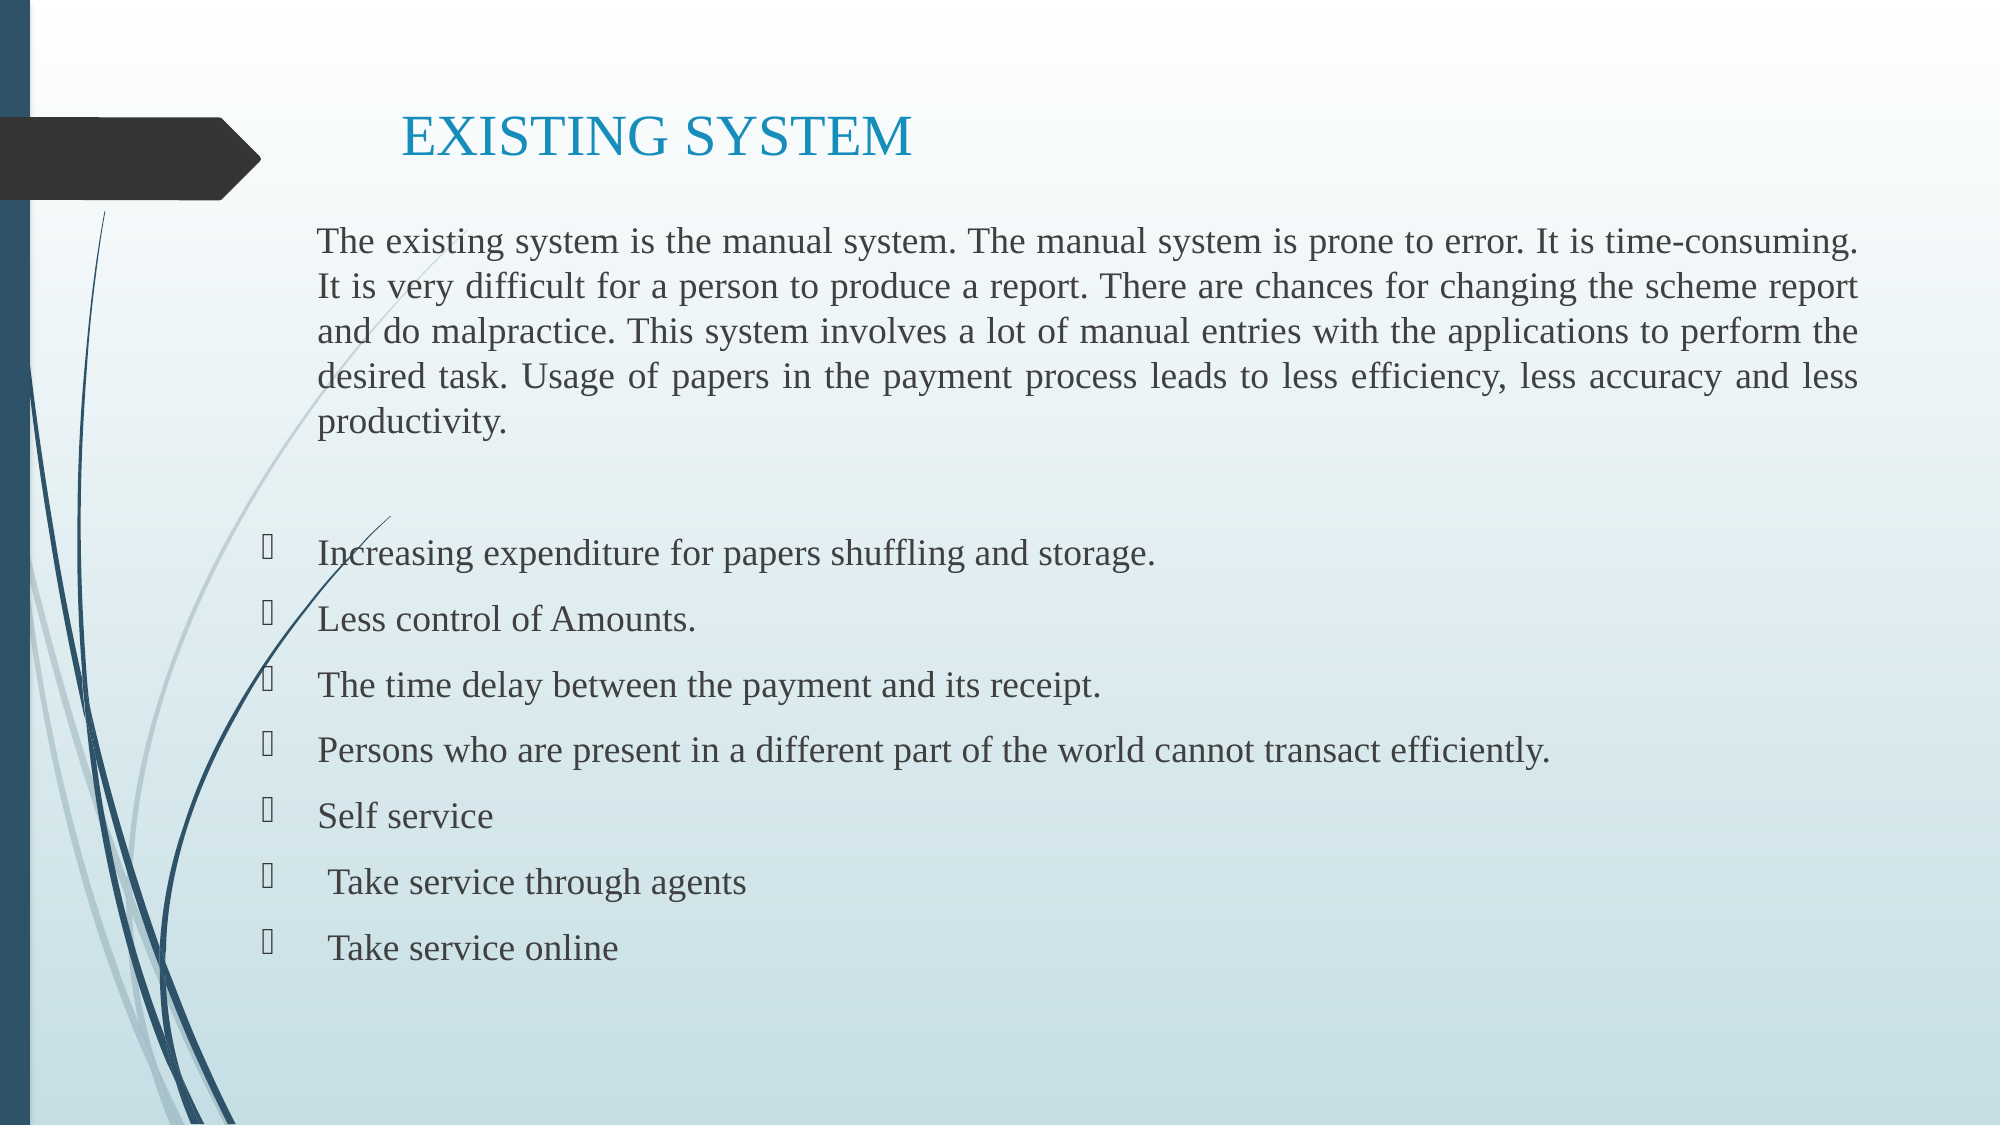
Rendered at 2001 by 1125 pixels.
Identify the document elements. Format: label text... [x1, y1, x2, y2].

title EXISTING SYSTEM [386, 90, 1888, 248]
list The existing system is the manual system. The manual system is prone to error. It is time-consuming. It is very difficult for a person to produce a report. There are chances for changing the scheme report and do malpractice. This system involves a lot of manual entries with the applications to perform the desired task. Usage of papers in the payment process leads to less efficiency, less accuracy and less productivity. Increasing expenditure for papers shuffling and storage. Less control of Amounts. The time delay between the payment and its receipt. Persons who are present in a different part of the world cannot transact efficiently. Self service Take service through agents Take service online [246, 208, 1877, 1020]
